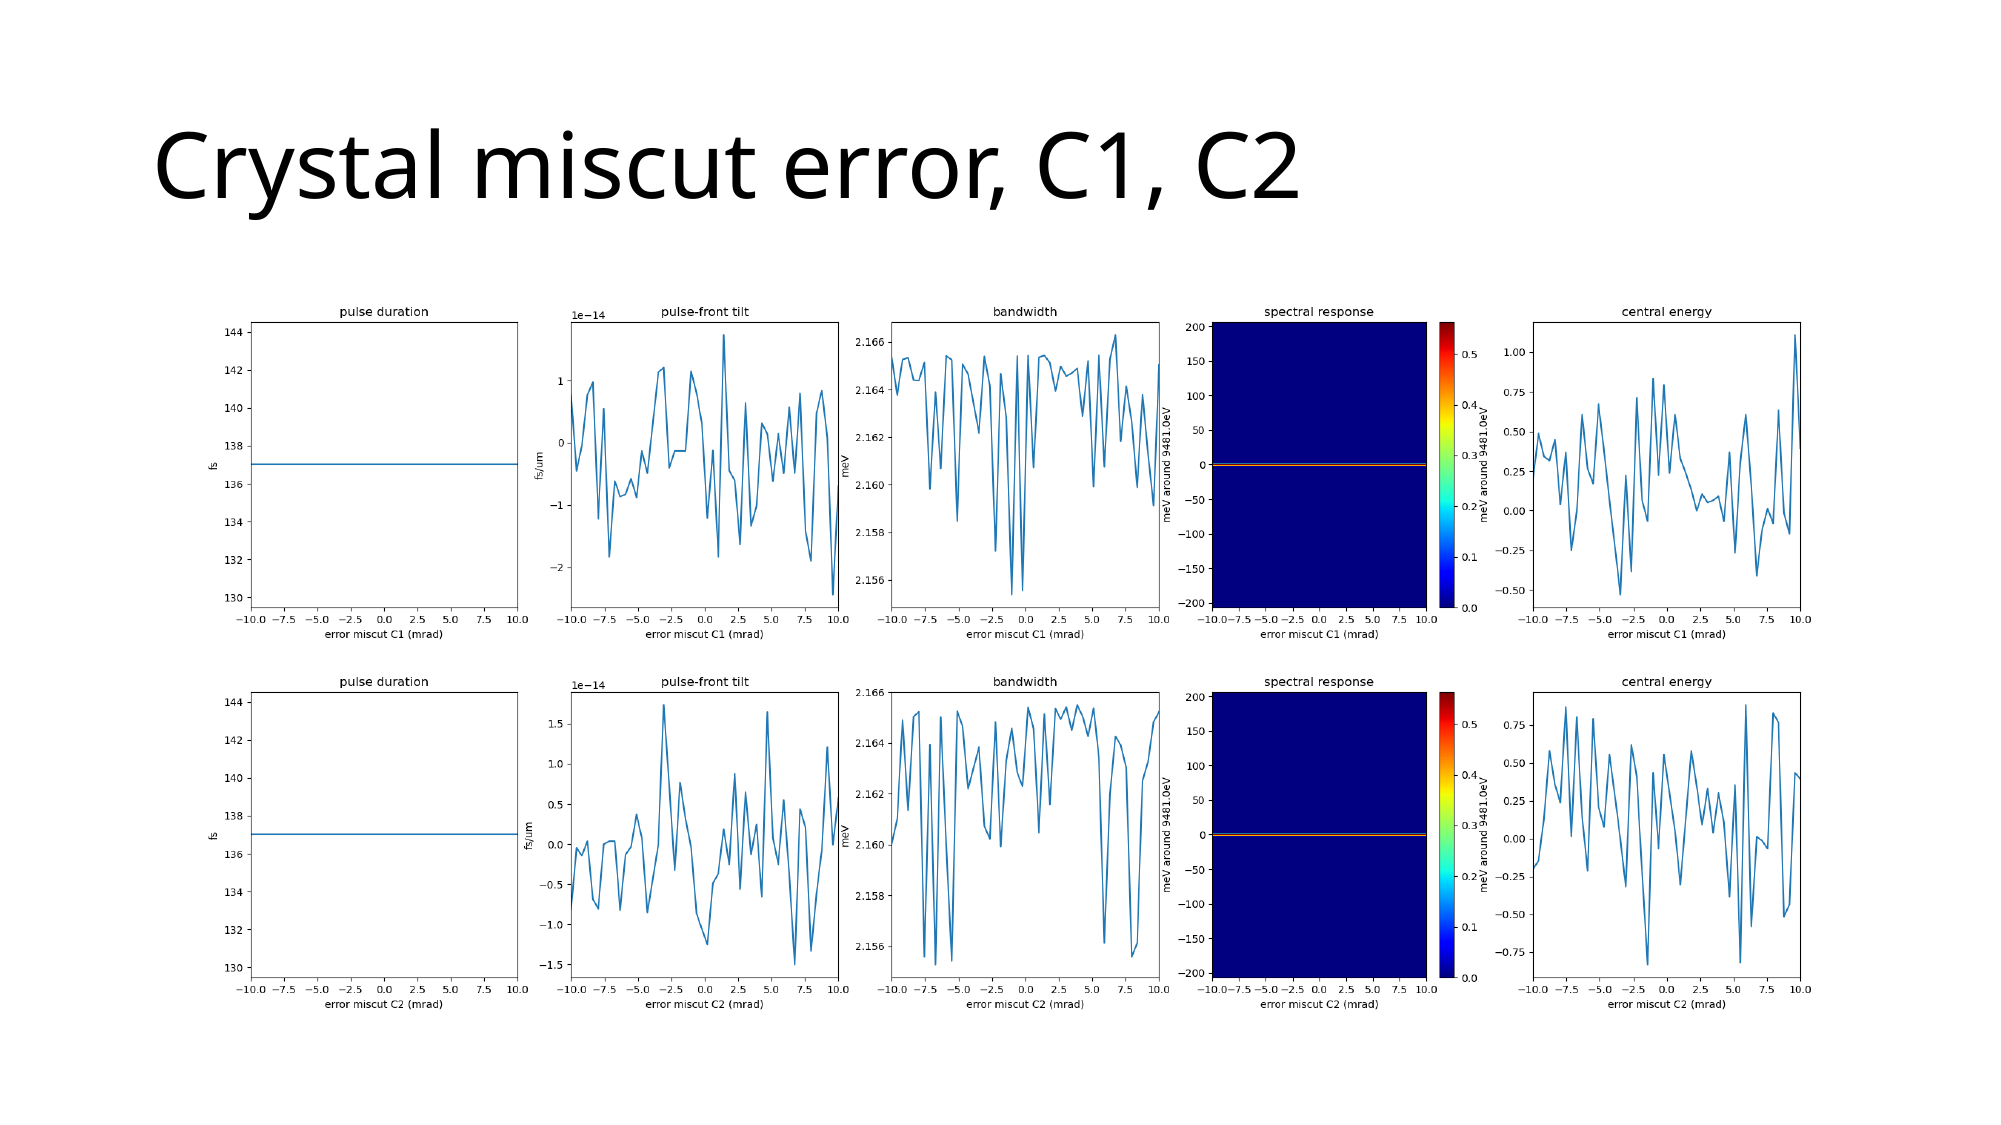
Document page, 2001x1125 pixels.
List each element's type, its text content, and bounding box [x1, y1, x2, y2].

title Crystal miscut error, C1, C2 [137, 59, 1863, 277]
picture [0, 277, 2000, 1019]
